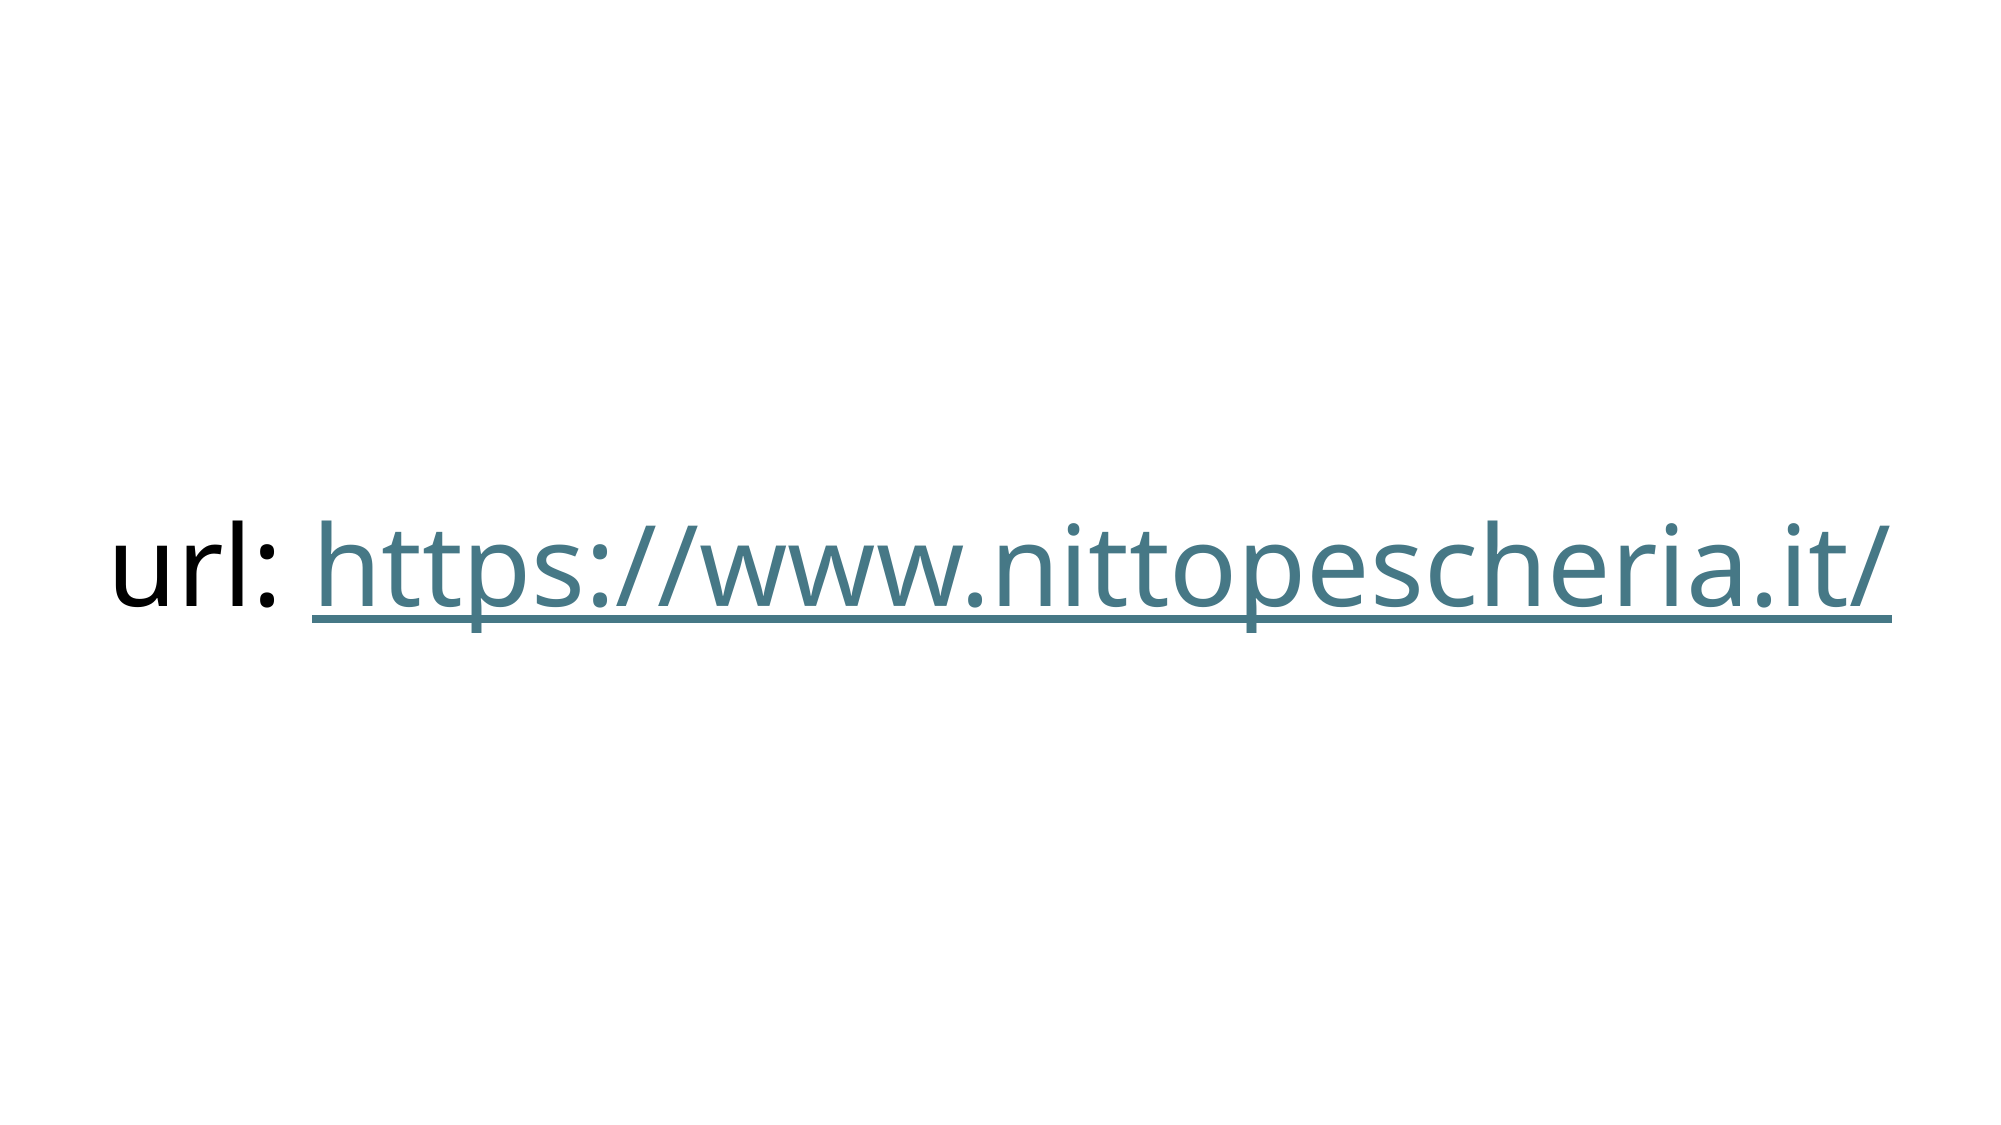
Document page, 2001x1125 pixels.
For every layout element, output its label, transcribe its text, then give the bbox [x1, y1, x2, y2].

text_box url: https://www.nittopescheria.it/ [77, 486, 1923, 790]
